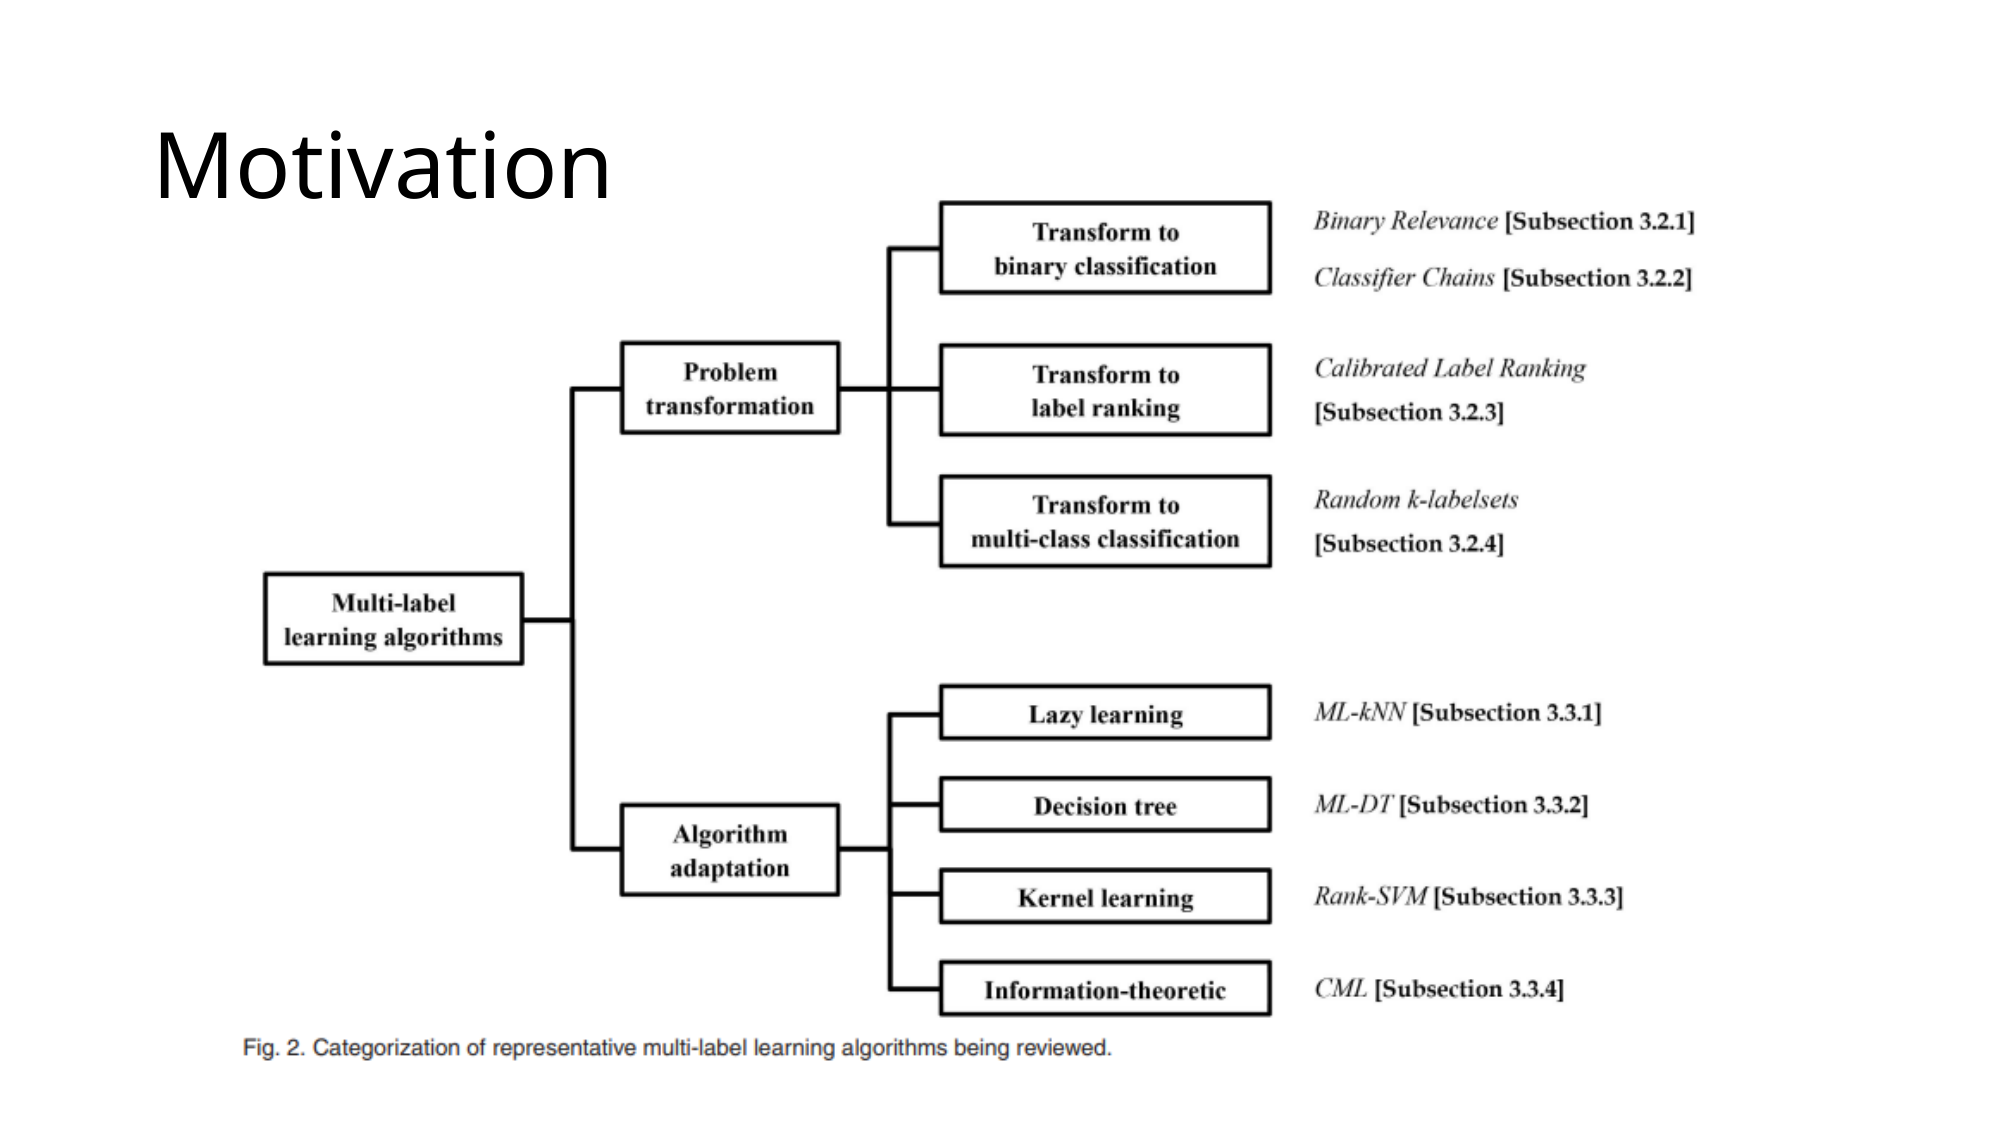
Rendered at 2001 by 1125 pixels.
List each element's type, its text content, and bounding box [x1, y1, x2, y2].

title Motivation [137, 59, 1863, 278]
picture [227, 168, 1715, 1078]
